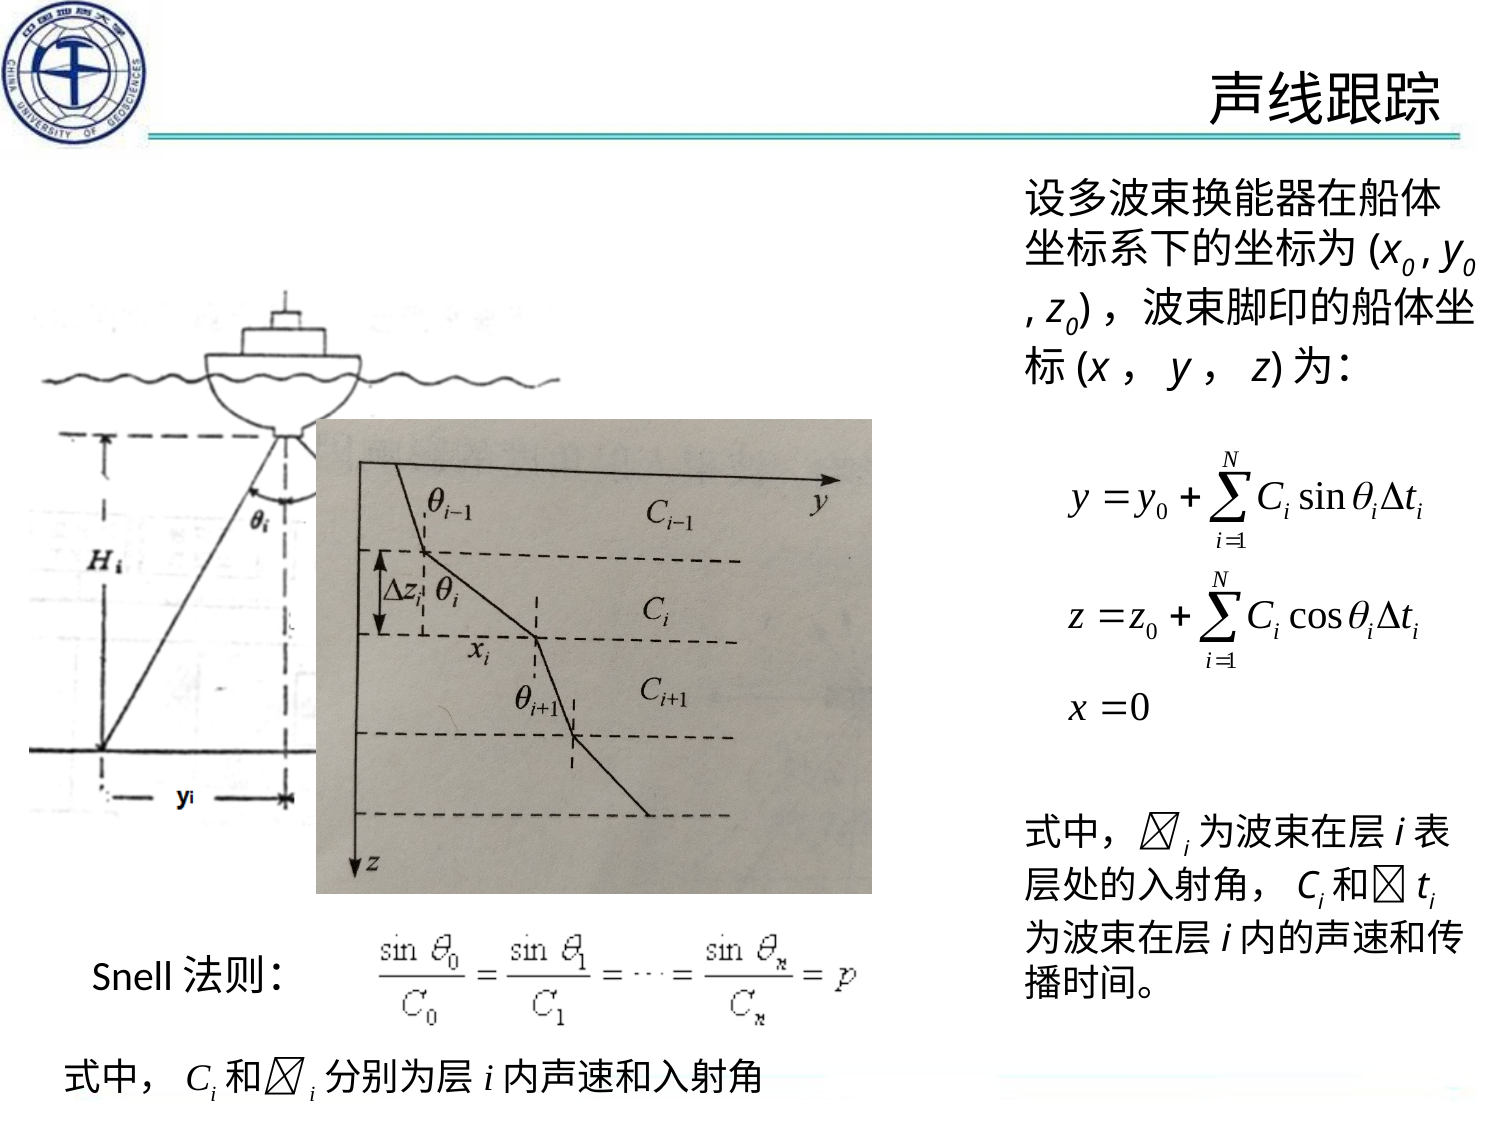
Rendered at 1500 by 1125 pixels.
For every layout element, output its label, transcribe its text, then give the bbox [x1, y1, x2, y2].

picture [0, 0, 1500, 1125]
text_box 式中，i为波束在层i表层处的入射角，Ci和ti为波束在层i内的声速和传播时间。 [1009, 800, 1483, 1012]
text_box 声线跟踪 [1119, 54, 1457, 140]
text_box 式中，Ci和i分别为层i内声速和入射角 [49, 1045, 781, 1114]
text_box Snell法则： [77, 940, 333, 1006]
text_box 设多波束换能器在船体坐标系下的坐标为(x0 , y0 , z0)，波束脚印的船体坐标(x，y，z)为： [1009, 164, 1492, 398]
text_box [1060, 441, 1432, 729]
